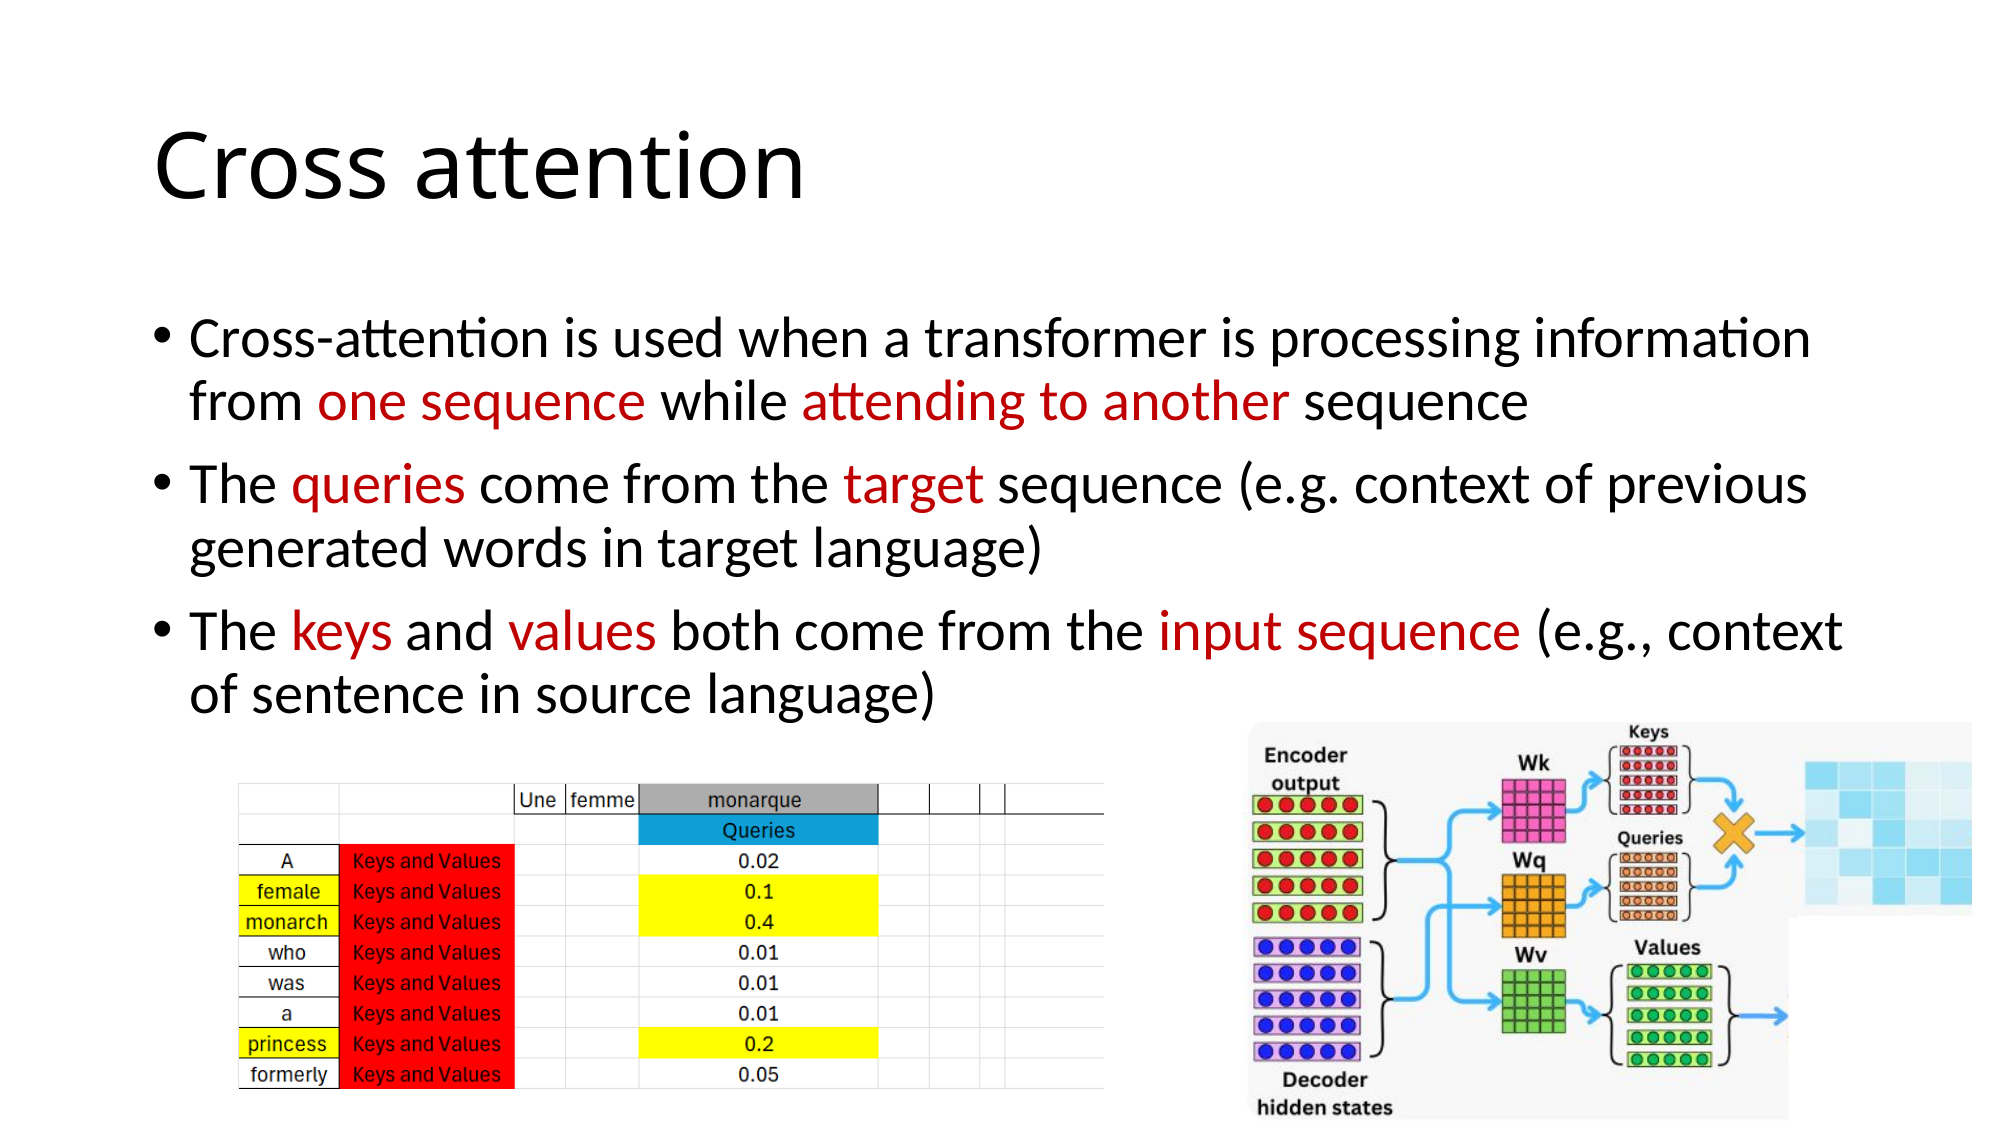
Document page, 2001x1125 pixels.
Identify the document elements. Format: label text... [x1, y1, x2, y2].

picture [238, 783, 1104, 1089]
picture [1243, 722, 1972, 1125]
title Cross attention [137, 59, 1863, 278]
list Cross-attention is used when a transformer is processing information from one sequence while attending to another sequence The queries come from the target sequence (e.g. context of previous generated words in target language) The keys and values both come from the input sequence (e.g., context of sentence in source language) [137, 299, 1863, 1014]
